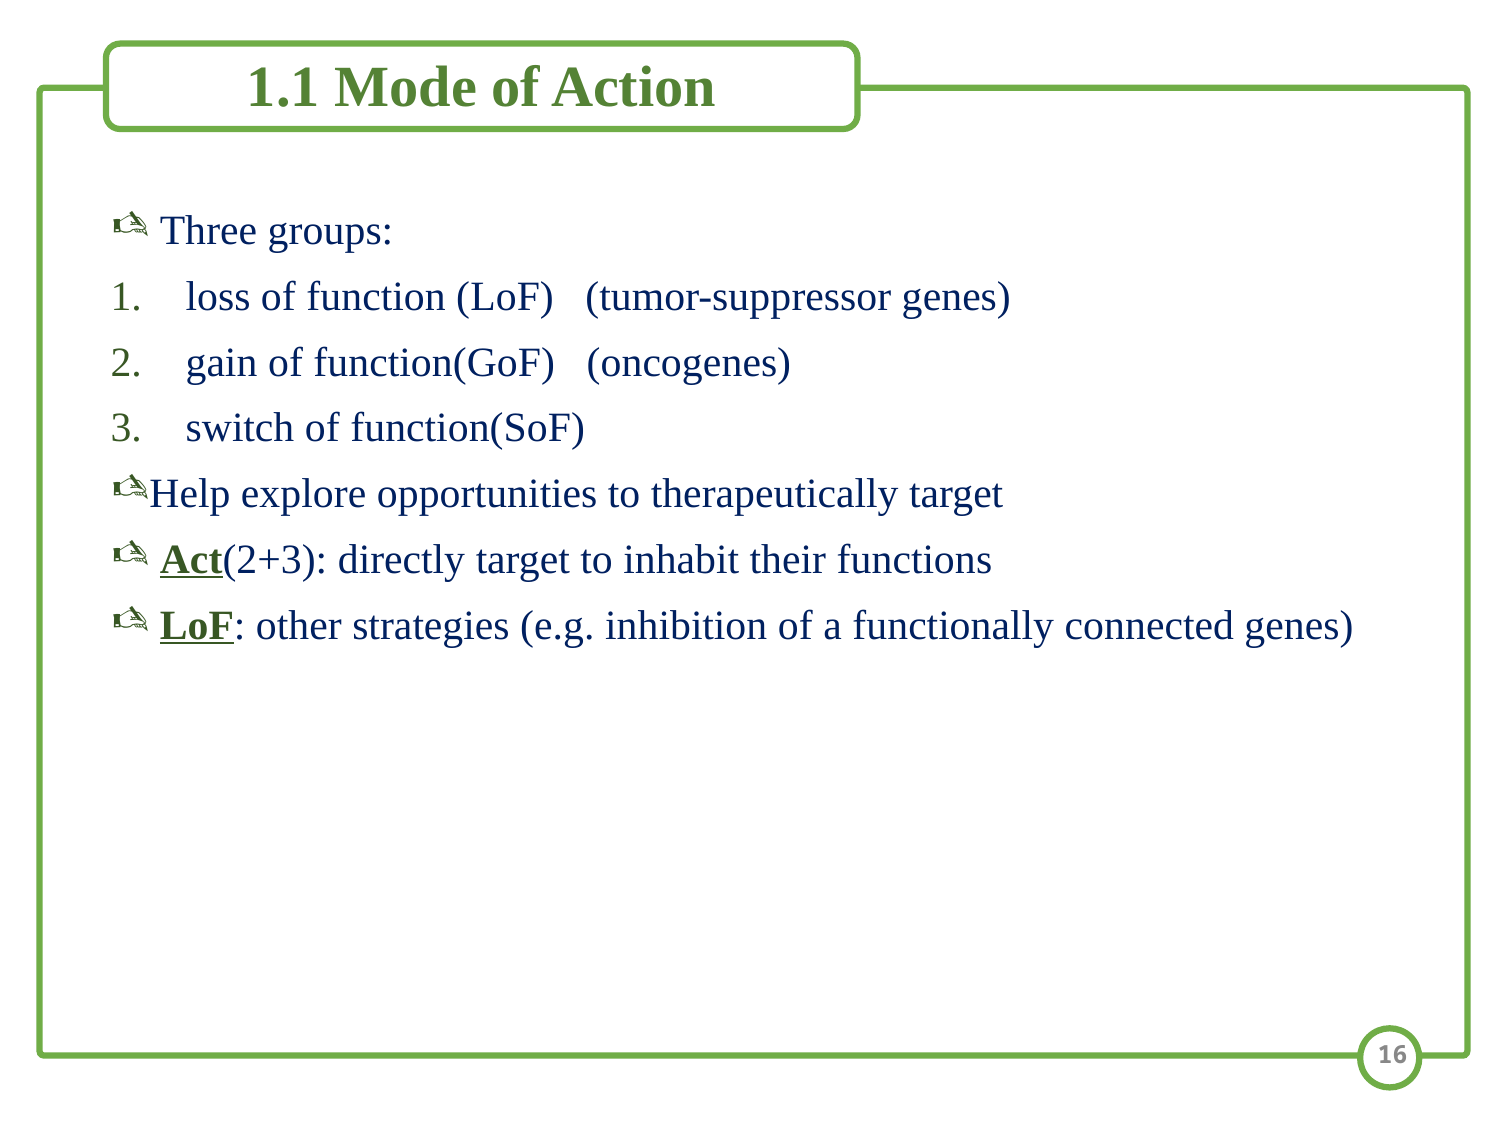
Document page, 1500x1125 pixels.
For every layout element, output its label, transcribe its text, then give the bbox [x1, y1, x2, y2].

slide_number 16 [1346, 1025, 1408, 1087]
list Three groups: loss of function (LoF) (tumor-suppressor genes) gain of function(GoF) (oncogenes) switch of function(SoF) Help explore opportunities to therapeutically target Act(2+3): directly target to inhabit their functions LoF: other strategies (e.g. inhibition of a functionally connected genes) [102, 200, 1398, 1014]
title 1.1 Mode of Action [105, 44, 859, 131]
